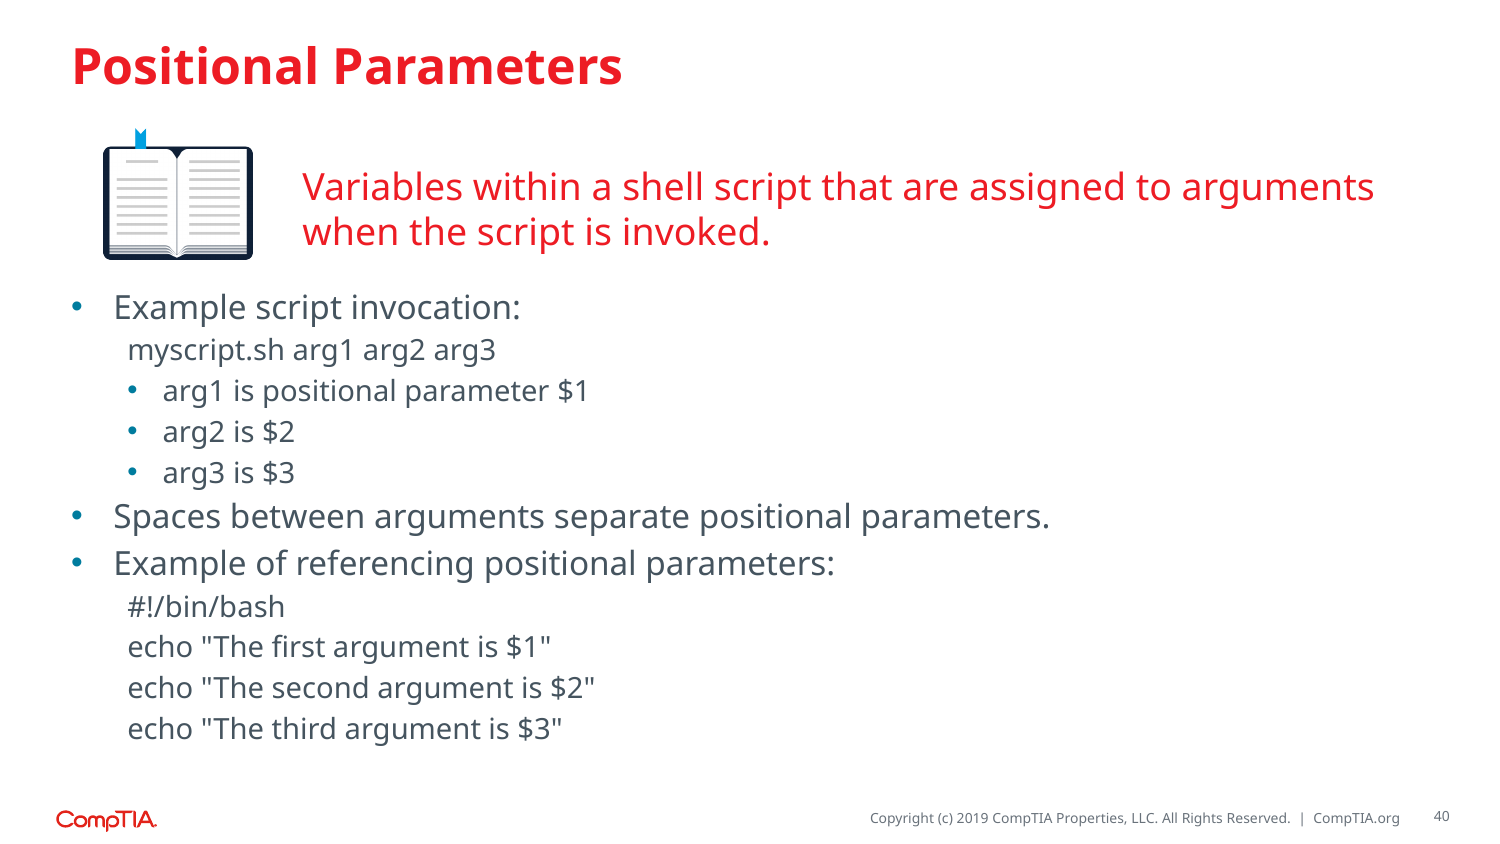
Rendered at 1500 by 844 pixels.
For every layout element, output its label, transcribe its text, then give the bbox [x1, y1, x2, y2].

list Example script invocation: myscript.sh arg1 arg2 arg3 arg1 is positional parameter $1 arg2 is $2 arg3 is $3 Spaces between arguments separate positional parameters. Example of referencing positional parameters: #!/bin/bash echo "The first argument is $1" echo "The second argument is $2" echo "The third argument is $3" [56, 278, 1444, 764]
picture [103, 128, 253, 260]
title Positional Parameters [56, 12, 1444, 117]
slide_number 40 [1407, 800, 1450, 835]
list Variables within a shell script that are assigned to arguments when the script is invoked. [287, 155, 1445, 249]
